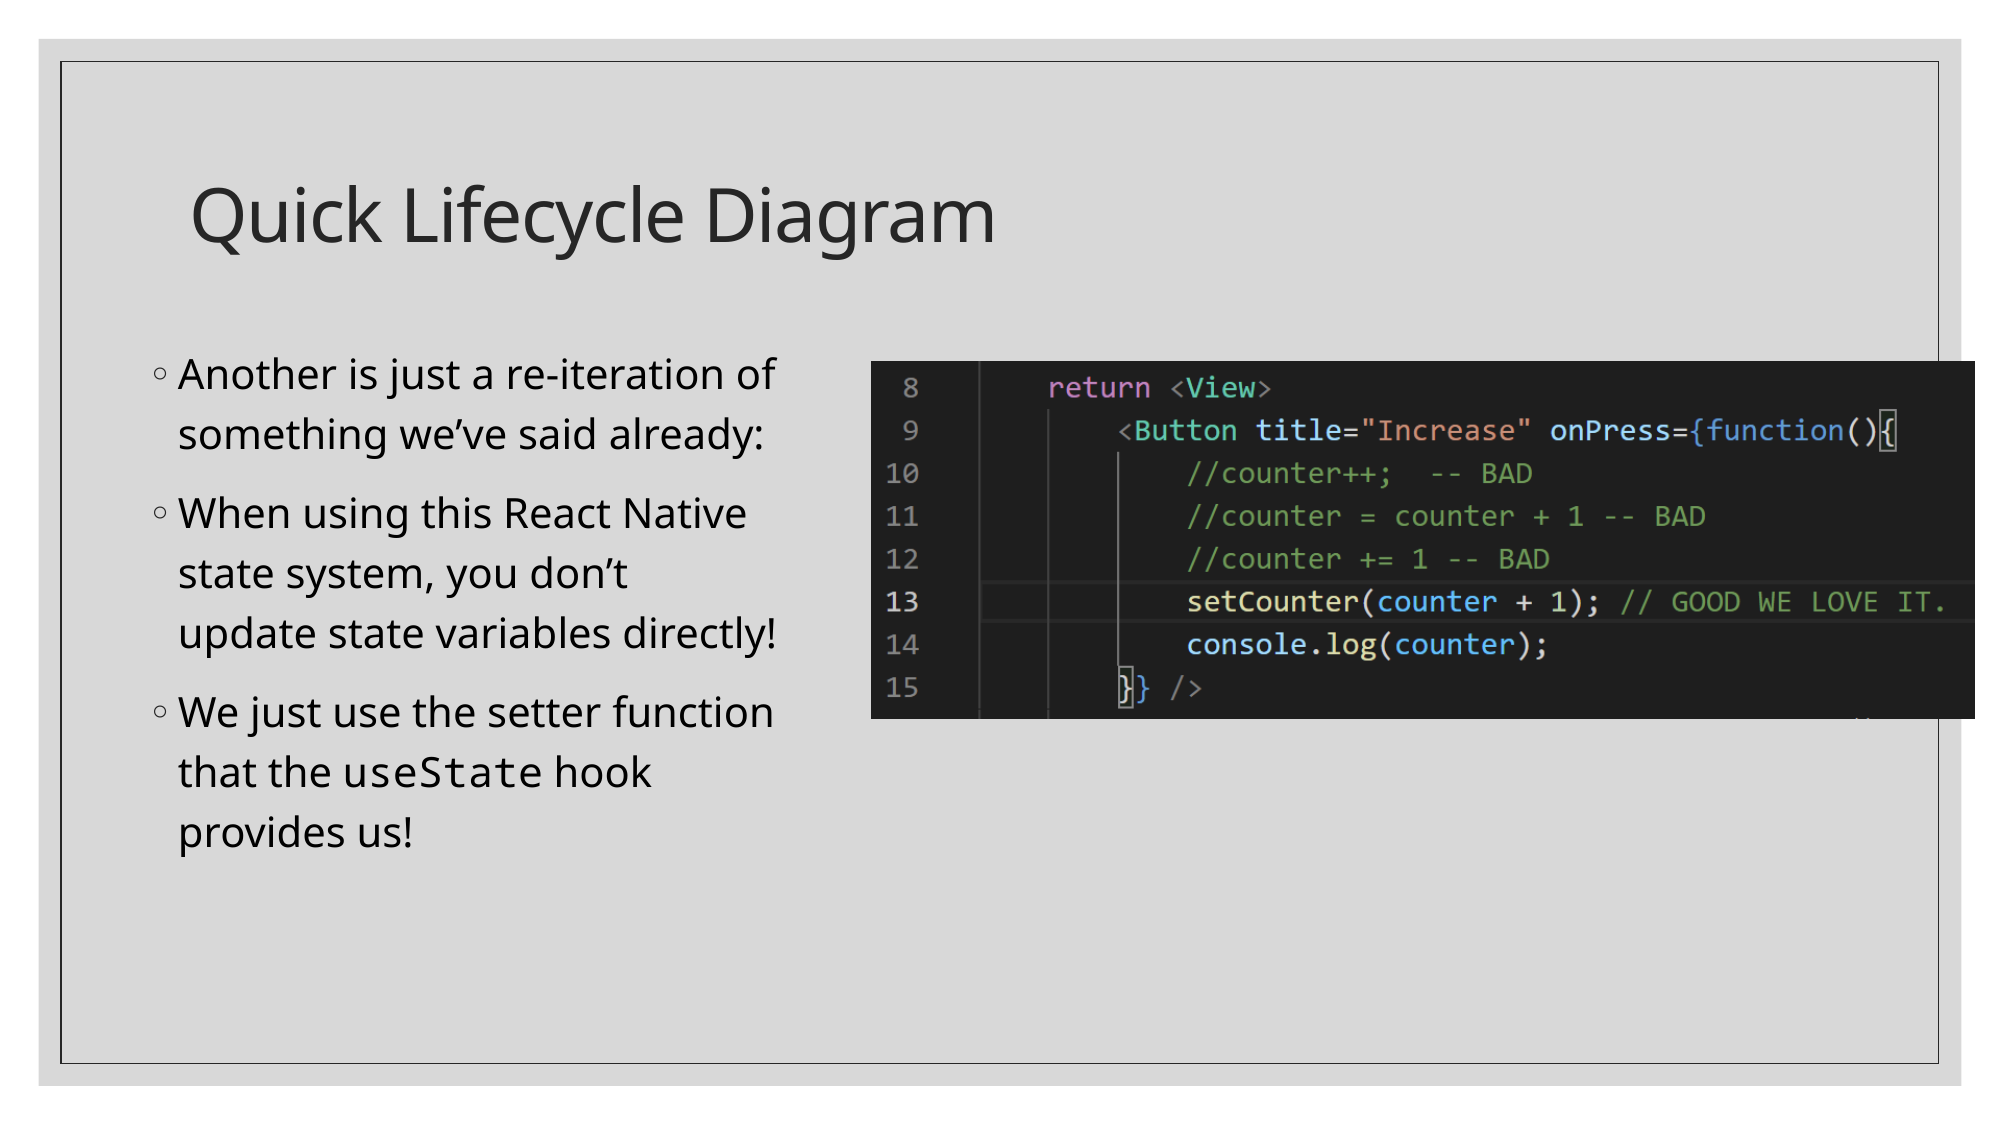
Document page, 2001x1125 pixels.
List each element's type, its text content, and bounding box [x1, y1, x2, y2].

picture [871, 361, 1975, 719]
text_box Another is just a re-iteration of something we’ve said already: When using this React Native state system, you don’t update state variables directly! We just use the setter function that the useState hook provides us! [132, 330, 793, 962]
title Quick Lifecycle Diagram [174, 105, 1825, 331]
